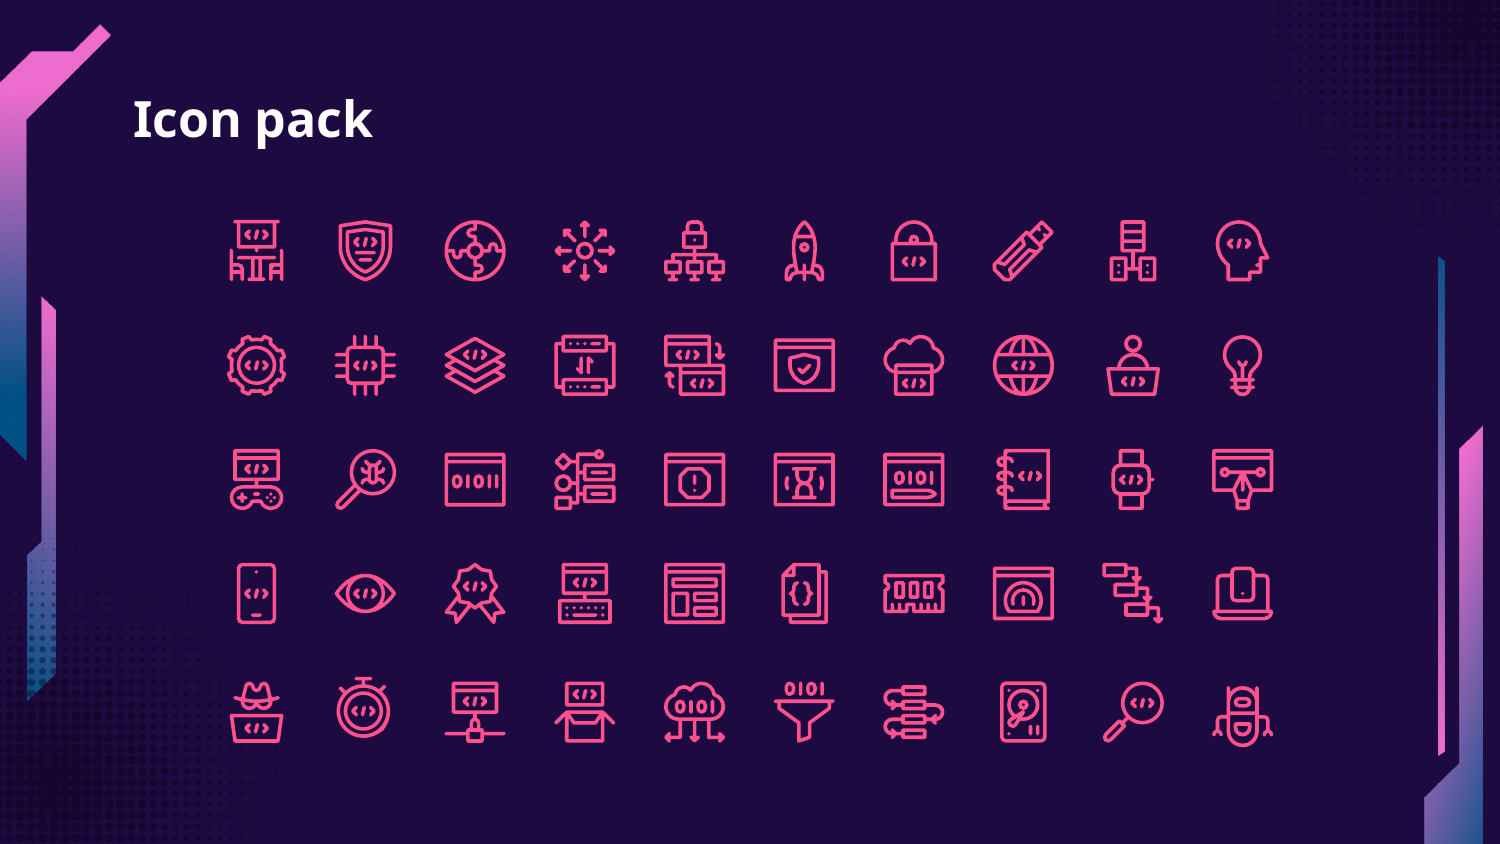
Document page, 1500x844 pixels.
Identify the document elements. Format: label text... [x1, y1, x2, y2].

text_box [883, 573, 945, 614]
text_box [593, 259, 607, 273]
text_box [562, 259, 576, 273]
text_box [233, 219, 280, 253]
text_box [444, 452, 506, 507]
text_box [664, 334, 726, 396]
text_box [229, 248, 245, 282]
text_box [883, 334, 945, 396]
text_box [554, 245, 573, 257]
text_box [554, 334, 616, 396]
text_box [554, 710, 616, 743]
text_box [593, 228, 607, 243]
text_box [890, 220, 938, 282]
text_box [784, 220, 825, 282]
text_box [773, 452, 835, 507]
text_box [992, 220, 1054, 282]
text_box [773, 338, 835, 393]
text_box [1215, 220, 1270, 282]
text_box [229, 448, 284, 511]
text_box [338, 220, 393, 282]
text_box [1212, 448, 1274, 511]
text_box [1212, 686, 1274, 748]
text_box [335, 448, 397, 511]
text_box [334, 334, 396, 396]
picture [0, 25, 111, 701]
text_box [336, 676, 391, 738]
text_box [664, 562, 726, 625]
text_box [664, 452, 726, 507]
text_box [806, 681, 817, 696]
text_box [226, 334, 287, 396]
text_box [579, 220, 590, 239]
text_box [1000, 681, 1047, 743]
text_box [664, 220, 726, 282]
text_box [579, 263, 591, 281]
text_box [564, 681, 605, 707]
text_box [1102, 681, 1164, 743]
text_box [1109, 220, 1157, 282]
text_box [597, 245, 616, 257]
text_box [444, 220, 506, 282]
text_box [820, 681, 824, 696]
text_box [269, 248, 284, 281]
text_box [1222, 335, 1263, 397]
text_box [1102, 562, 1164, 624]
text_box [992, 566, 1054, 621]
text_box [773, 699, 835, 743]
text_box [1106, 334, 1160, 397]
text_box [1212, 566, 1274, 621]
text_box [1111, 448, 1155, 511]
text_box [558, 562, 612, 625]
text_box [236, 562, 277, 625]
text_box [444, 563, 506, 625]
picture [1424, 256, 1483, 844]
text_box [575, 241, 594, 260]
text_box [233, 681, 280, 711]
text_box [334, 573, 396, 614]
text_box [784, 681, 796, 696]
text_box [798, 681, 803, 696]
text_box [554, 448, 616, 511]
text_box [236, 255, 277, 282]
text_box [229, 713, 284, 743]
title Icon pack [118, 72, 1382, 167]
text_box [444, 336, 506, 395]
text_box [664, 681, 726, 743]
text_box [883, 685, 945, 740]
text_box [996, 448, 1050, 511]
text_box [562, 228, 577, 243]
text_box [883, 452, 945, 507]
text_box [992, 334, 1055, 396]
text_box [781, 562, 828, 625]
text_box [444, 681, 506, 743]
